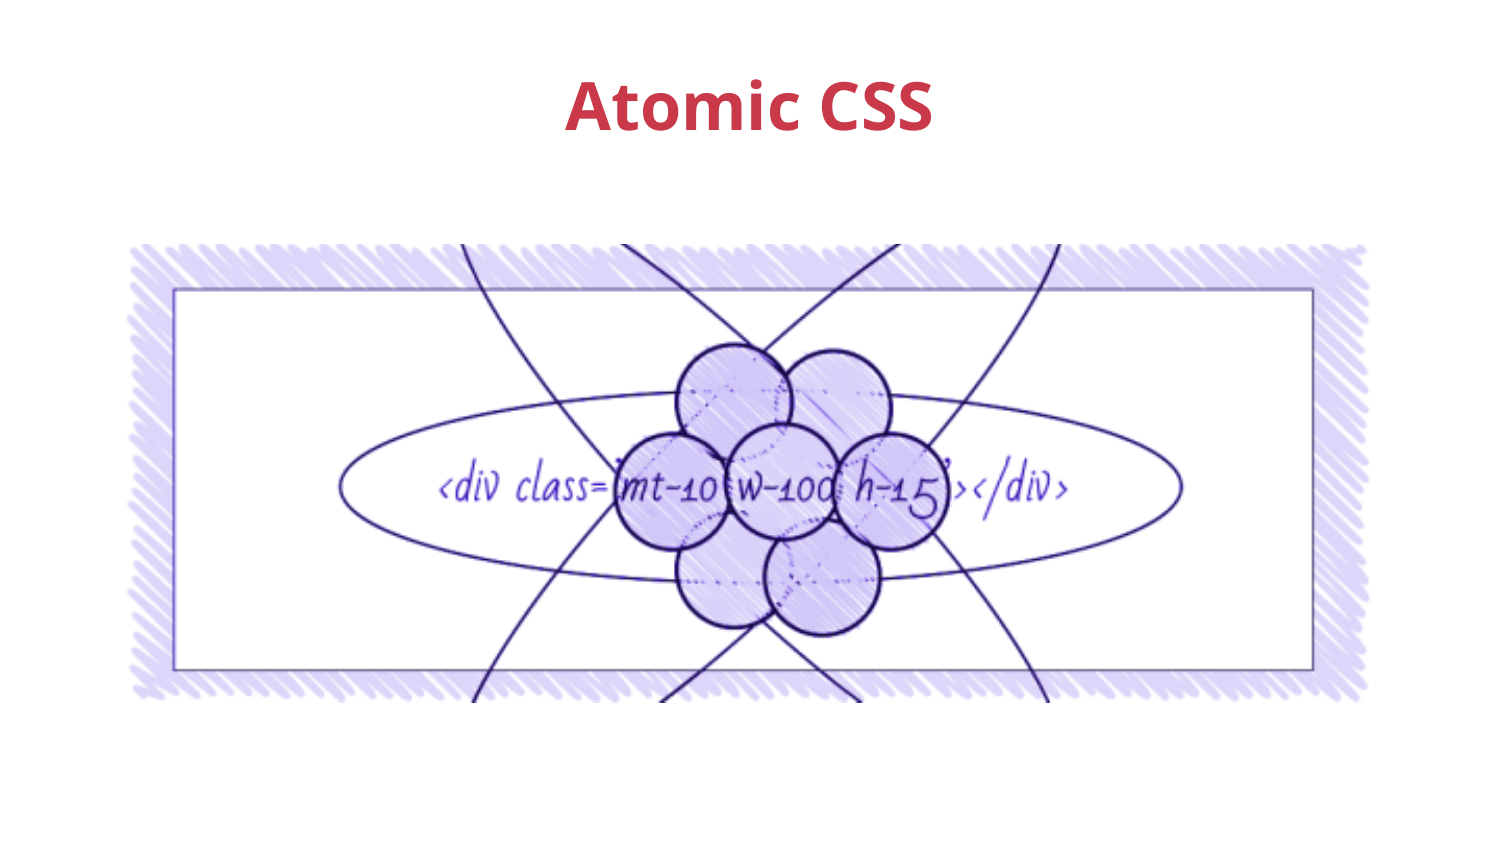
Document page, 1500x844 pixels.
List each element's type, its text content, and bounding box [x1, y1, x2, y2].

picture [124, 244, 1376, 704]
title Atomic CSS [75, 33, 1425, 175]
